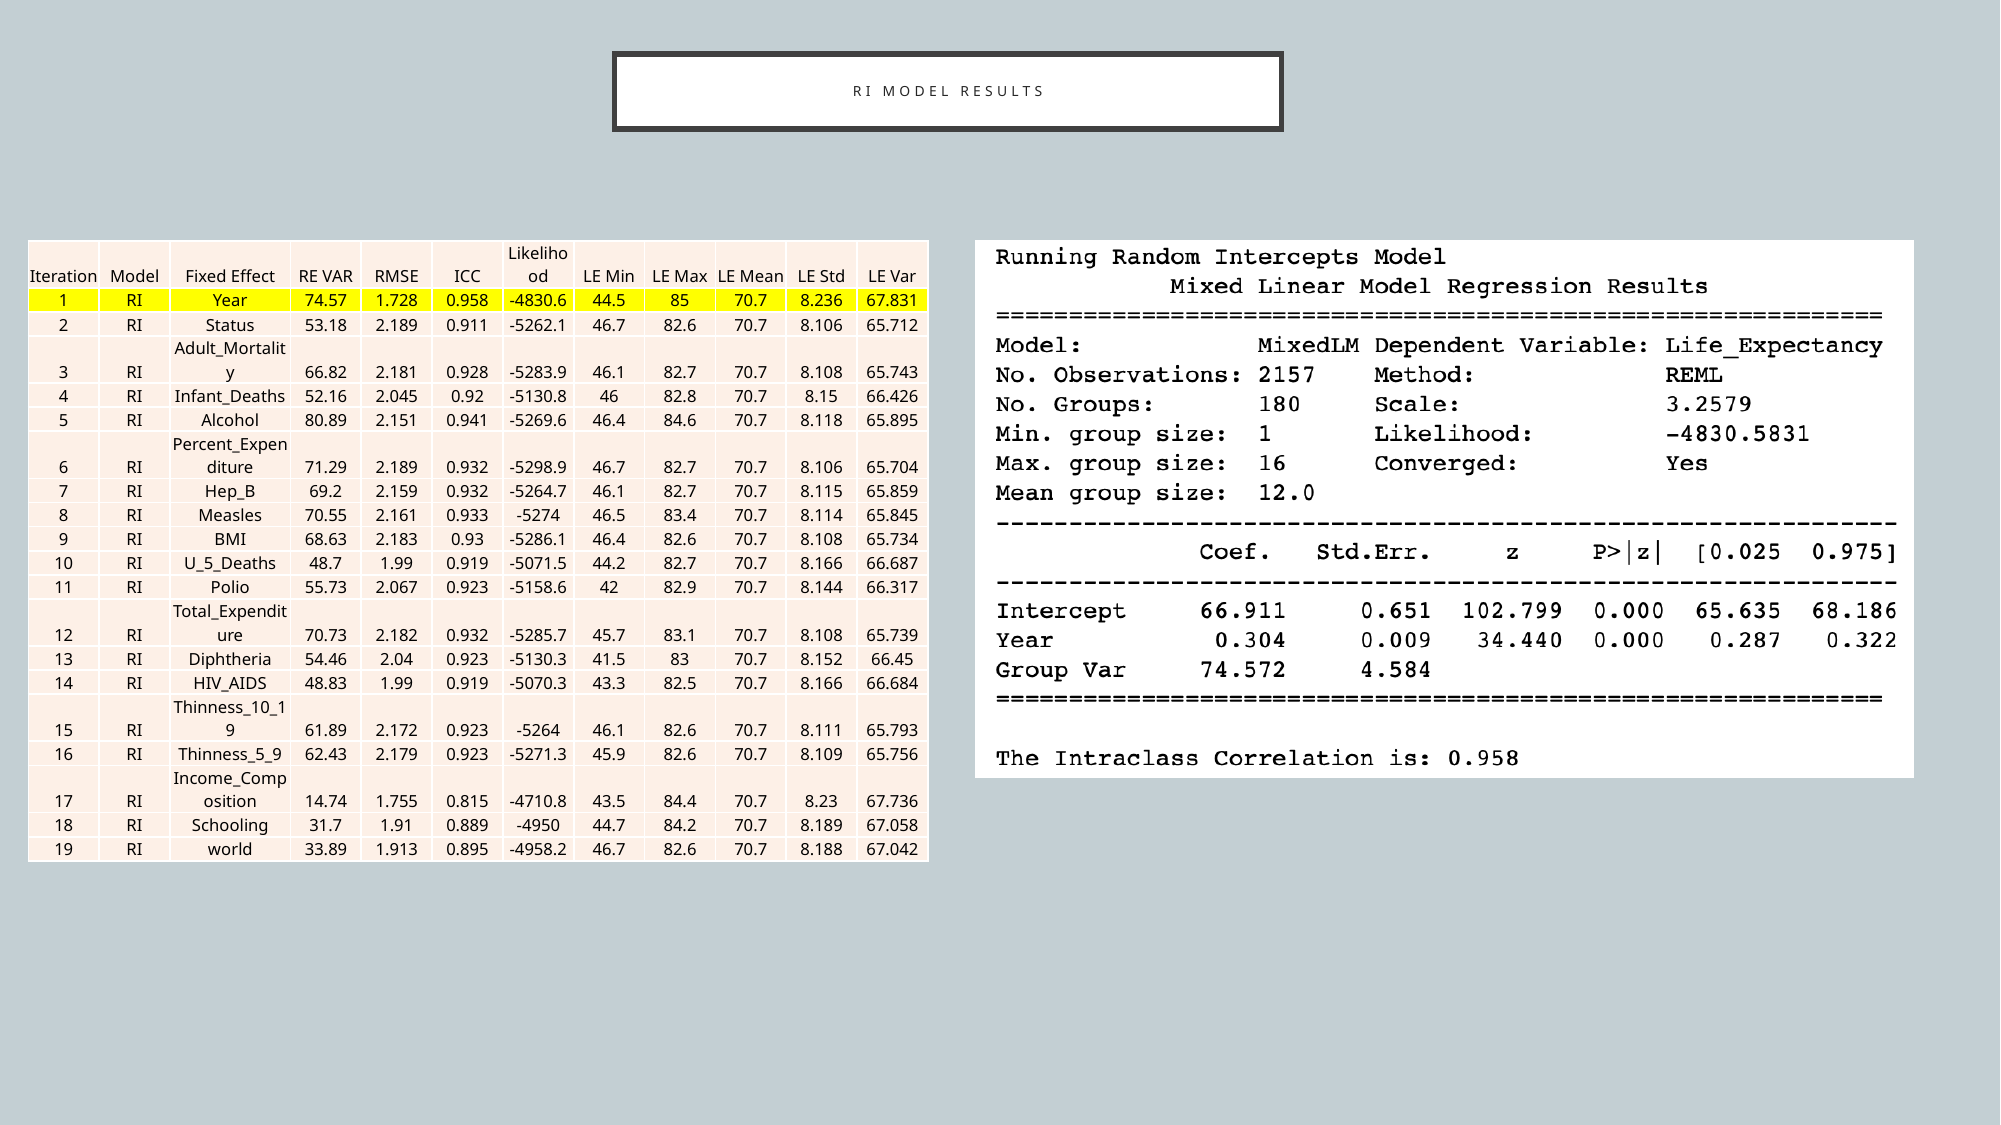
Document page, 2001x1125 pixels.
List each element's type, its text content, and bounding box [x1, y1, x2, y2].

table_cell 70.7 [716, 695, 785, 740]
table_cell 70.7 [716, 552, 785, 574]
table_cell 14.74 [291, 766, 360, 812]
table_cell 0.928 [433, 337, 502, 382]
table_cell -5130.8 [504, 384, 573, 406]
table_cell Schooling [171, 813, 290, 836]
table_cell 65.743 [858, 337, 927, 382]
table_header RMSE [362, 242, 431, 287]
table_cell 44.2 [575, 552, 644, 574]
table_cell 74.57 [291, 289, 360, 311]
table_cell 0.92 [433, 384, 502, 406]
table_cell Diphtheria [171, 647, 290, 669]
table_cell 85 [645, 289, 715, 311]
table_cell -5269.6 [504, 408, 573, 430]
table_header RE VAR [291, 242, 360, 287]
table_cell 2.183 [362, 527, 431, 550]
table_cell 46.7 [575, 313, 644, 335]
table_cell -5271.3 [504, 742, 573, 765]
table_cell 54.46 [291, 647, 360, 669]
table_cell 70.7 [716, 527, 785, 550]
table_cell Alcohol [171, 408, 290, 430]
table_cell 2.189 [362, 432, 431, 478]
table_cell -5070.3 [504, 671, 573, 693]
table_cell 8.15 [787, 384, 856, 406]
table_cell 33.89 [291, 838, 360, 860]
table_cell 44.7 [575, 813, 644, 836]
table_cell 42 [575, 576, 644, 598]
table_cell 19 [29, 838, 98, 860]
table_cell 66.45 [858, 647, 927, 669]
table_cell 83.4 [645, 503, 715, 526]
table_cell 67.831 [858, 289, 927, 311]
table_cell 70.7 [716, 647, 785, 669]
table_cell 11 [29, 576, 98, 598]
table_cell 45.9 [575, 742, 644, 765]
table_cell 65.739 [858, 600, 927, 645]
table_cell -4958.2 [504, 838, 573, 860]
table_cell 61.89 [291, 695, 360, 740]
table_header LE Max [645, 242, 715, 287]
table_cell 2.067 [362, 576, 431, 598]
table_cell 5 [29, 408, 98, 430]
table_cell -5158.6 [504, 576, 573, 598]
table_cell -4830.6 [504, 289, 573, 311]
table_cell RI [100, 576, 169, 598]
table_cell 48.7 [291, 552, 360, 574]
table_cell 70.7 [716, 576, 785, 598]
table_cell Percent_Expenditure [171, 432, 290, 478]
table_cell 65.895 [858, 408, 927, 430]
table_cell 70.7 [716, 337, 785, 382]
table_cell 70.7 [716, 600, 785, 645]
table_cell 70.7 [716, 313, 785, 335]
table_cell 2.045 [362, 384, 431, 406]
table_cell 0.932 [433, 432, 502, 478]
table_cell 1.913 [362, 838, 431, 860]
table_cell 70.7 [716, 671, 785, 693]
table_cell 82.9 [645, 576, 715, 598]
table_cell 82.7 [645, 337, 715, 382]
table_cell RI [100, 337, 169, 382]
table_cell RI [100, 527, 169, 550]
table_cell RI [100, 813, 169, 836]
table_cell 53.18 [291, 313, 360, 335]
table_cell RI [100, 695, 169, 740]
table_cell 68.63 [291, 527, 360, 550]
table_cell 8.118 [787, 408, 856, 430]
table_cell 70.7 [716, 408, 785, 430]
table_cell 82.7 [645, 552, 715, 574]
table_header LE Mean [716, 242, 785, 287]
table_cell -4950 [504, 813, 573, 836]
table_cell 70.7 [716, 766, 785, 812]
table_cell -5262.1 [504, 313, 573, 335]
table_cell 0.933 [433, 503, 502, 526]
table_cell 70.7 [716, 813, 785, 836]
table_cell 1.99 [362, 552, 431, 574]
table_cell 67.042 [858, 838, 927, 860]
table_cell 82.6 [645, 838, 715, 860]
table_cell 1.728 [362, 289, 431, 311]
table_cell 82.6 [645, 313, 715, 335]
table_cell BMI [171, 527, 290, 550]
table_cell 70.7 [716, 479, 785, 502]
table_cell 70.7 [716, 742, 785, 765]
table_cell 80.89 [291, 408, 360, 430]
table_cell 46.7 [575, 838, 644, 860]
table_cell 8.106 [787, 313, 856, 335]
table_cell 8.144 [787, 576, 856, 598]
table_cell -5283.9 [504, 337, 573, 382]
table_cell 31.7 [291, 813, 360, 836]
table_cell 1.91 [362, 813, 431, 836]
table_cell 7 [29, 479, 98, 502]
table_cell -5286.1 [504, 527, 573, 550]
table_cell 82.6 [645, 742, 715, 765]
table_cell 0.958 [433, 289, 502, 311]
table_cell 8.108 [787, 600, 856, 645]
table_cell 48.83 [291, 671, 360, 693]
picture [974, 240, 1914, 778]
table_cell RI [100, 647, 169, 669]
table_cell Income_Composition [171, 766, 290, 812]
title Ri Model results [612, 51, 1284, 132]
table_cell 8.166 [787, 552, 856, 574]
table_cell 66.426 [858, 384, 927, 406]
table_cell 8.111 [787, 695, 856, 740]
table_cell 70.7 [716, 384, 785, 406]
table_header LE Var [858, 242, 927, 287]
table_cell 0.889 [433, 813, 502, 836]
table_cell 67.736 [858, 766, 927, 812]
table_cell 8.109 [787, 742, 856, 765]
table_cell 84.2 [645, 813, 715, 836]
table_cell Thinness_5_9 [171, 742, 290, 765]
table_cell 0.919 [433, 552, 502, 574]
table_cell 66.687 [858, 552, 927, 574]
table_cell 70.55 [291, 503, 360, 526]
table_cell 6 [29, 432, 98, 478]
table_cell 82.8 [645, 384, 715, 406]
table_cell 4 [29, 384, 98, 406]
table_cell 1.755 [362, 766, 431, 812]
table_cell 2.181 [362, 337, 431, 382]
table_cell RI [100, 408, 169, 430]
table_cell 8.152 [787, 647, 856, 669]
table_cell -5071.5 [504, 552, 573, 574]
table_cell 65.704 [858, 432, 927, 478]
table_cell 82.5 [645, 671, 715, 693]
table_cell 1 [29, 289, 98, 311]
table_cell 46.5 [575, 503, 644, 526]
table_cell 82.7 [645, 479, 715, 502]
table_header LE Std [787, 242, 856, 287]
table_cell 0.93 [433, 527, 502, 550]
table_cell 66.317 [858, 576, 927, 598]
table_cell 82.7 [645, 432, 715, 478]
table_cell 65.734 [858, 527, 927, 550]
table_cell 44.5 [575, 289, 644, 311]
table_cell -5285.7 [504, 600, 573, 645]
table_cell 46.4 [575, 408, 644, 430]
table_cell 0.911 [433, 313, 502, 335]
table_cell Total_Expenditure [171, 600, 290, 645]
table_cell 0.919 [433, 671, 502, 693]
table_cell Year [171, 289, 290, 311]
table_cell world [171, 838, 290, 860]
table_cell Measles [171, 503, 290, 526]
table_cell 71.29 [291, 432, 360, 478]
table_cell Polio [171, 576, 290, 598]
table_cell 2 [29, 313, 98, 335]
table_cell 0.923 [433, 647, 502, 669]
table_cell 84.6 [645, 408, 715, 430]
table_cell -5264 [504, 695, 573, 740]
table_cell 46.1 [575, 337, 644, 382]
table_cell 70.7 [716, 838, 785, 860]
table_cell RI [100, 479, 169, 502]
table_cell RI [100, 384, 169, 406]
table_cell 41.5 [575, 647, 644, 669]
table_cell 2.172 [362, 695, 431, 740]
table_cell RI [100, 838, 169, 860]
table_cell 66.82 [291, 337, 360, 382]
table_header ICC [433, 242, 502, 287]
table_cell 82.6 [645, 695, 715, 740]
table_cell 8.115 [787, 479, 856, 502]
table_cell 46.4 [575, 527, 644, 550]
table_cell U_5_Deaths [171, 552, 290, 574]
table_cell 70.7 [716, 289, 785, 311]
table_cell 83.1 [645, 600, 715, 645]
table_cell Adult_Mortality [171, 337, 290, 382]
table_cell -4710.8 [504, 766, 573, 812]
table_cell RI [100, 742, 169, 765]
table_cell 18 [29, 813, 98, 836]
table_cell HIV_AIDS [171, 671, 290, 693]
table_cell 62.43 [291, 742, 360, 765]
table_header Iteration [29, 242, 98, 287]
table_cell 2.151 [362, 408, 431, 430]
table_header Model [100, 242, 169, 287]
table_cell Status [171, 313, 290, 335]
table_cell 8.166 [787, 671, 856, 693]
table_cell 12 [29, 600, 98, 645]
table_cell Hep_B [171, 479, 290, 502]
table_cell Thinness_10_19 [171, 695, 290, 740]
table_cell RI [100, 600, 169, 645]
table_cell RI [100, 289, 169, 311]
table_cell 2.04 [362, 647, 431, 669]
table_cell 0.895 [433, 838, 502, 860]
table_cell 13 [29, 647, 98, 669]
table_cell 46.7 [575, 432, 644, 478]
table_header LE Min [575, 242, 644, 287]
table_cell 0.941 [433, 408, 502, 430]
table_cell 46 [575, 384, 644, 406]
table_cell 2.159 [362, 479, 431, 502]
table_cell 0.923 [433, 742, 502, 765]
table_cell 2.161 [362, 503, 431, 526]
table_cell 82.6 [645, 527, 715, 550]
table_cell 9 [29, 527, 98, 550]
table_cell -5298.9 [504, 432, 573, 478]
table_cell 43.5 [575, 766, 644, 812]
table_cell 70.73 [291, 600, 360, 645]
table_cell RI [100, 766, 169, 812]
table_header Likelihood [504, 242, 573, 287]
table_cell 65.845 [858, 503, 927, 526]
table_cell 83 [645, 647, 715, 669]
table_cell 52.16 [291, 384, 360, 406]
table_cell 3 [29, 337, 98, 382]
table_cell RI [100, 503, 169, 526]
table_cell 46.1 [575, 695, 644, 740]
table_cell 1.99 [362, 671, 431, 693]
table_cell 8.106 [787, 432, 856, 478]
table_cell 17 [29, 766, 98, 812]
table_cell 2.189 [362, 313, 431, 335]
table_cell 14 [29, 671, 98, 693]
table_cell -5130.3 [504, 647, 573, 669]
table_cell 8 [29, 503, 98, 526]
table_cell RI [100, 432, 169, 478]
table_cell 65.712 [858, 313, 927, 335]
table_cell 69.2 [291, 479, 360, 502]
table_cell 65.793 [858, 695, 927, 740]
table_cell 67.058 [858, 813, 927, 836]
table_cell Infant_Deaths [171, 384, 290, 406]
table_cell 70.7 [716, 432, 785, 478]
table_cell 0.815 [433, 766, 502, 812]
table_cell -5264.7 [504, 479, 573, 502]
table_cell 46.1 [575, 479, 644, 502]
table_cell -5274 [504, 503, 573, 526]
table_cell 65.756 [858, 742, 927, 765]
table_cell 8.188 [787, 838, 856, 860]
table_cell 43.3 [575, 671, 644, 693]
table_cell 10 [29, 552, 98, 574]
table_cell 8.189 [787, 813, 856, 836]
table_cell 8.114 [787, 503, 856, 526]
table_cell 2.182 [362, 600, 431, 645]
table_cell RI [100, 671, 169, 693]
table_cell 84.4 [645, 766, 715, 812]
table_cell RI [100, 313, 169, 335]
table_cell 8.236 [787, 289, 856, 311]
table_cell 66.684 [858, 671, 927, 693]
table_cell 0.923 [433, 576, 502, 598]
table_cell 0.923 [433, 695, 502, 740]
table_cell 15 [29, 695, 98, 740]
table_cell 2.179 [362, 742, 431, 765]
table_cell RI [100, 552, 169, 574]
table_cell 65.859 [858, 479, 927, 502]
table_cell 16 [29, 742, 98, 765]
table_cell 70.7 [716, 503, 785, 526]
table_cell 8.108 [787, 337, 856, 382]
table_cell 0.932 [433, 600, 502, 645]
table_cell 55.73 [291, 576, 360, 598]
table_cell 8.23 [787, 766, 856, 812]
table_header Fixed Effect [171, 242, 290, 287]
table_cell 45.7 [575, 600, 644, 645]
table_cell 0.932 [433, 479, 502, 502]
table_cell 8.108 [787, 527, 856, 550]
